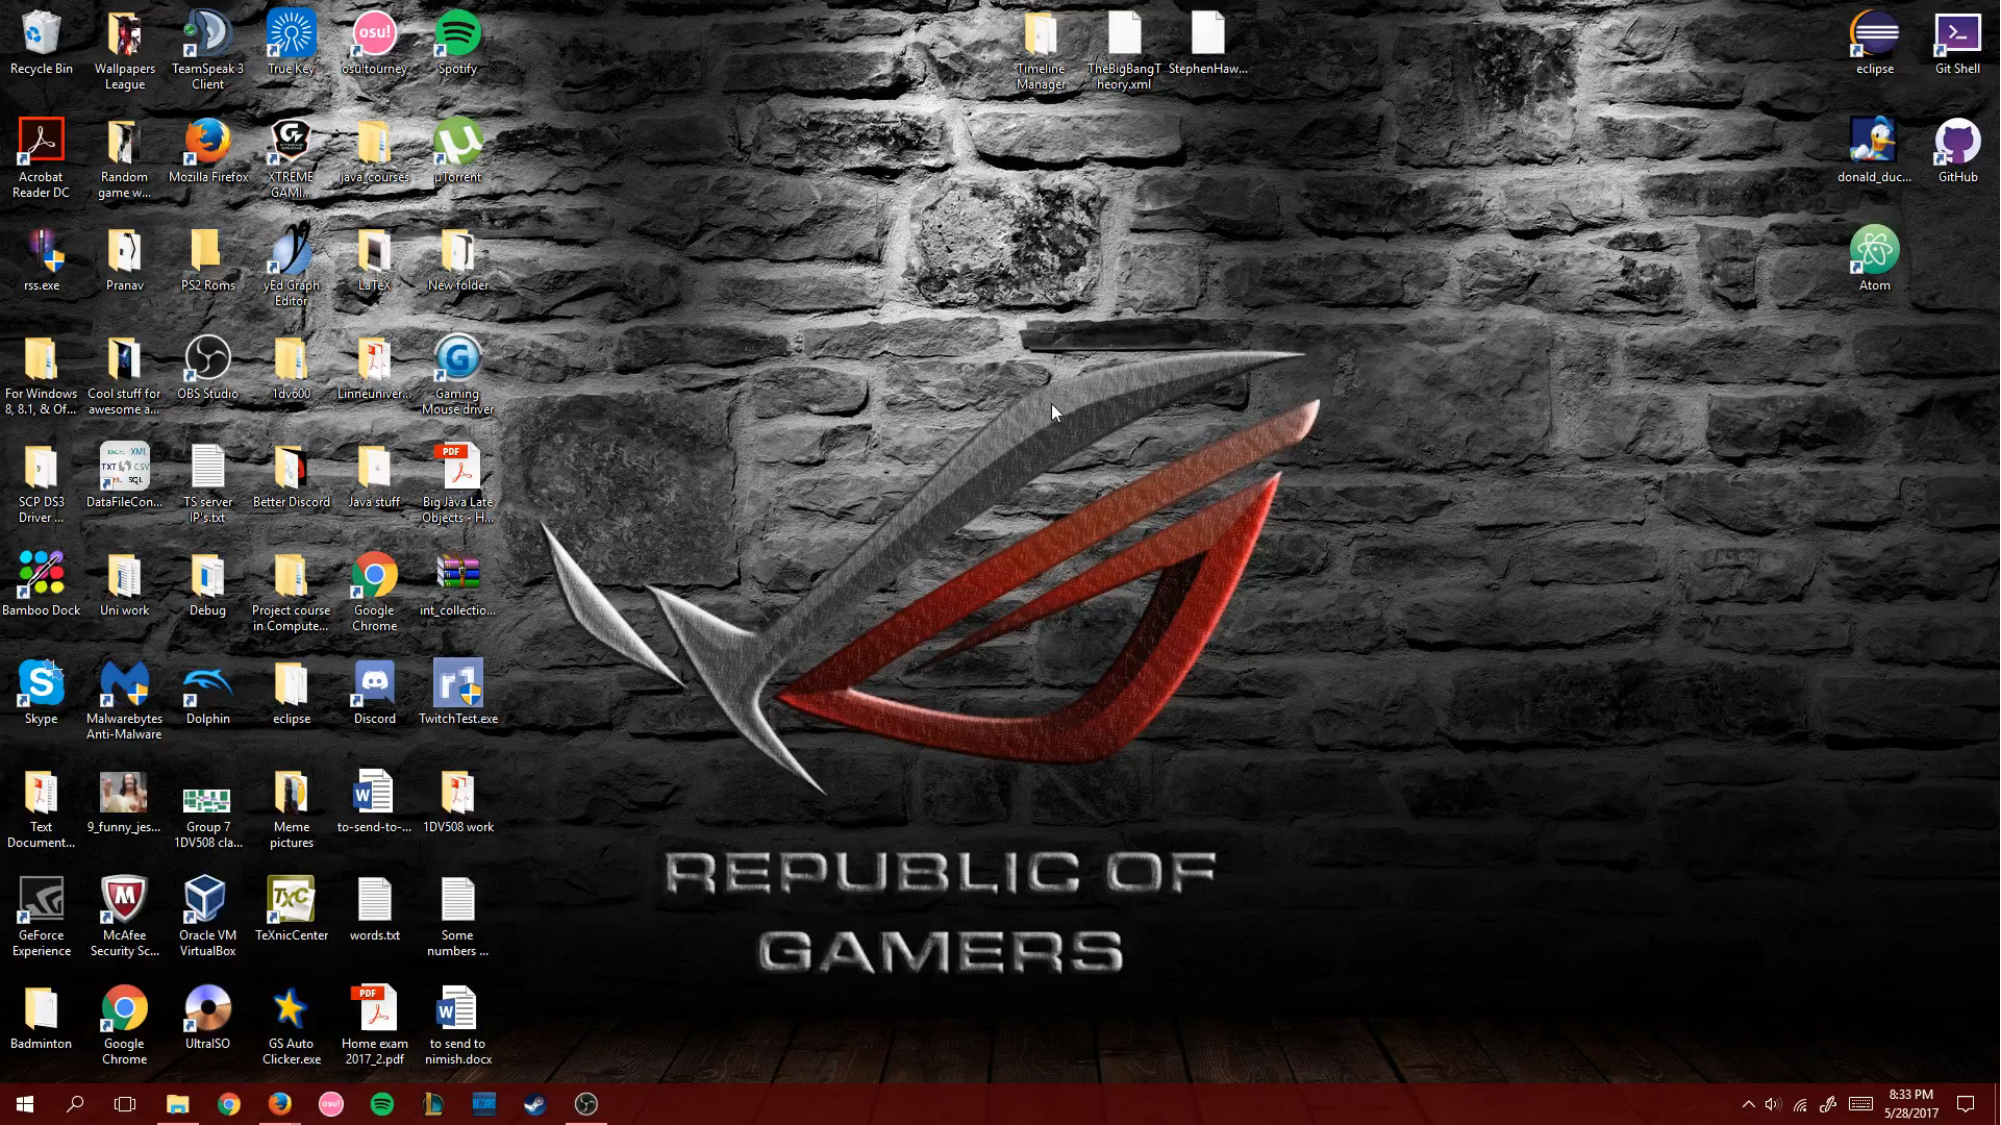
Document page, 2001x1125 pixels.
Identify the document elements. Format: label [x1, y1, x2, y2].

list [0, 0, 2000, 1125]
